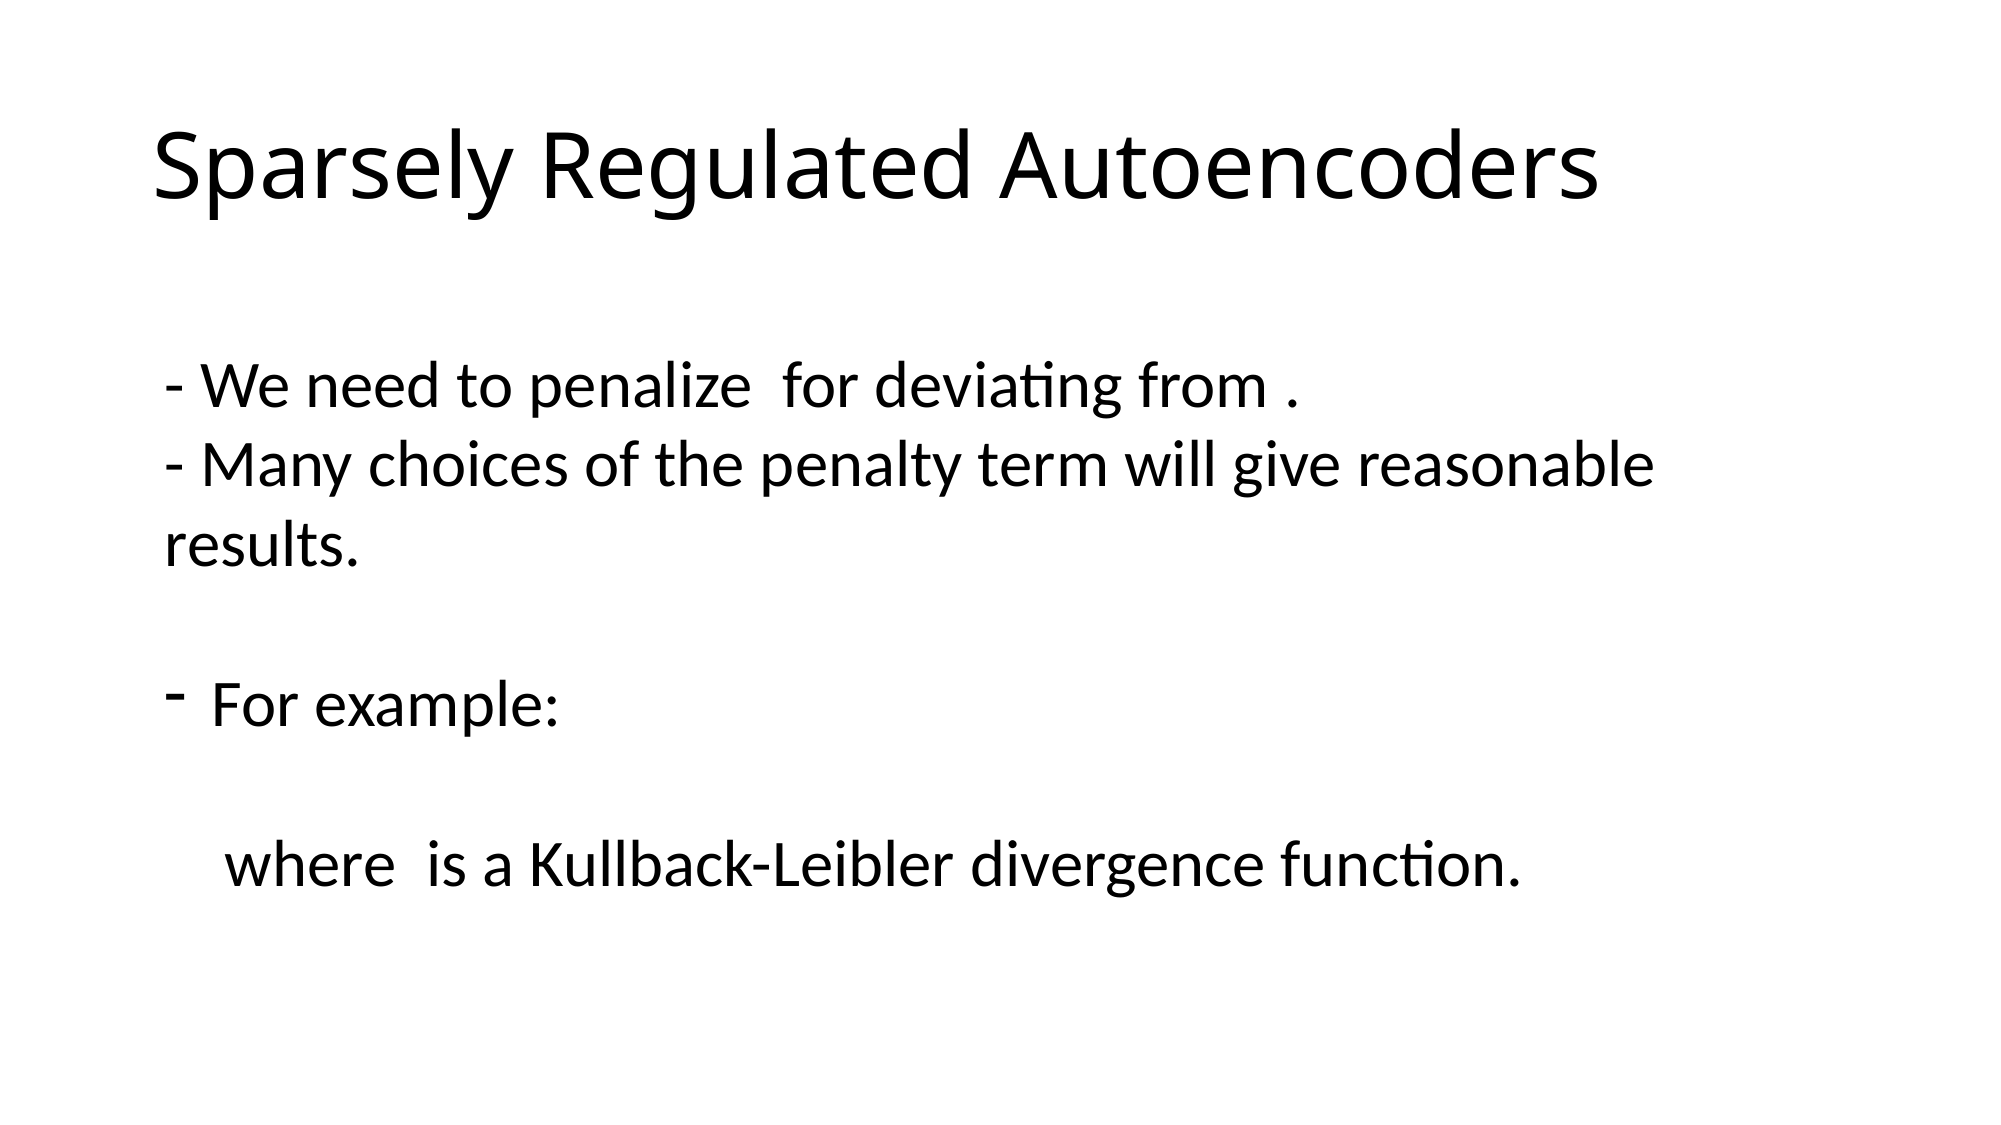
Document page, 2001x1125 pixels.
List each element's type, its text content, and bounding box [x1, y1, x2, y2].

title Sparsely Regulated Autoencoders [137, 59, 1863, 278]
list [86, 302, 1830, 963]
